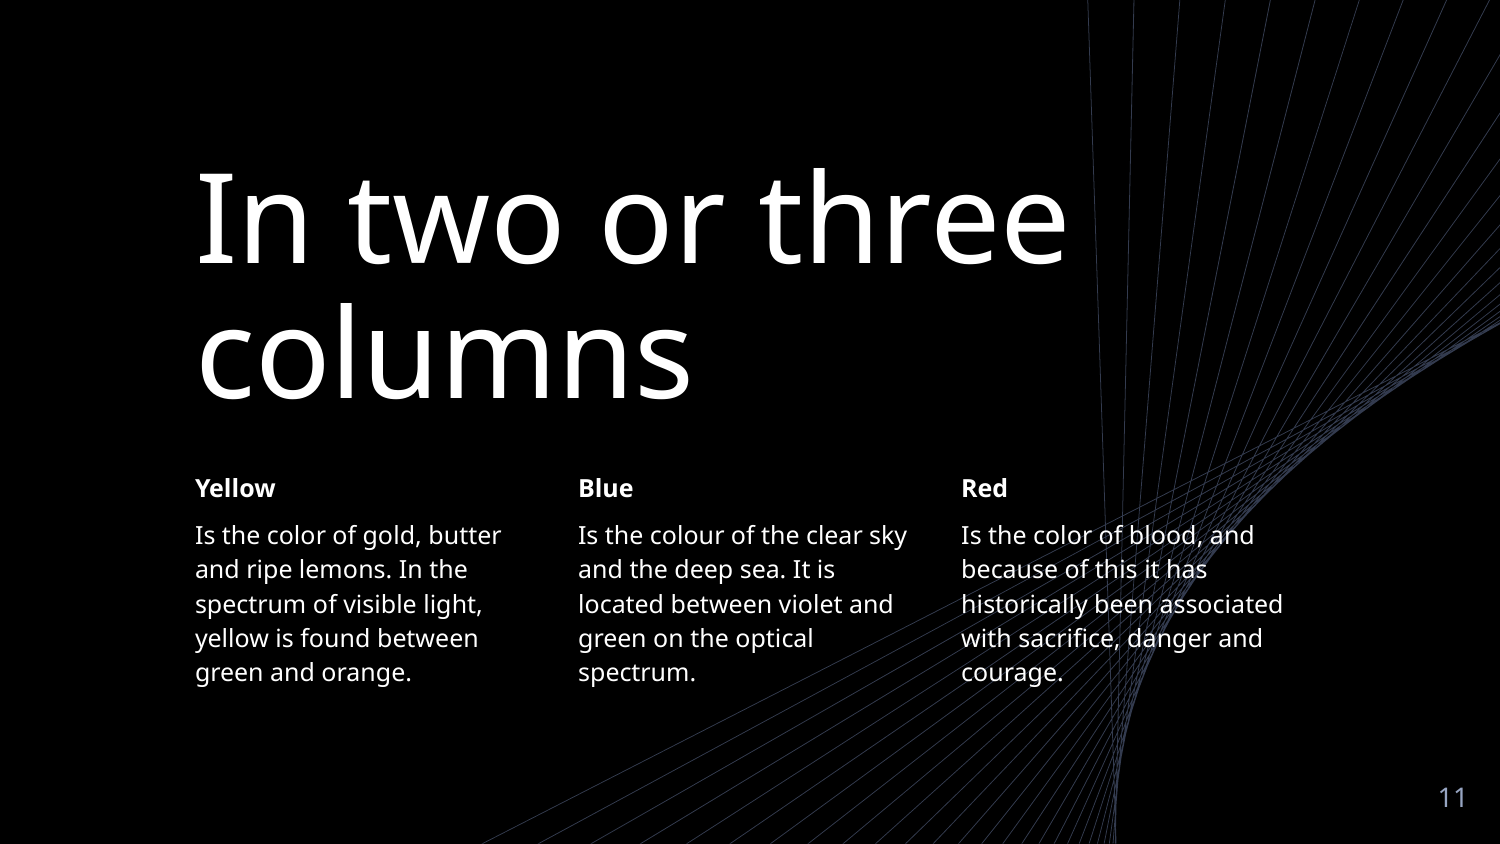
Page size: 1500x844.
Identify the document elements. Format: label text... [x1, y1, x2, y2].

list Yellow Is the color of gold, butter and ripe lemons. In the spectrum of visible light, yellow is found between green and orange. [195, 467, 529, 725]
title In two or three columns [195, 168, 1305, 426]
list Red Is the color of blood, and because of this it has historically been associated with sacrifice, danger and courage. [961, 467, 1295, 725]
list Blue Is the colour of the clear sky and the deep sea. It is located between violet and green on the optical spectrum. [578, 467, 912, 725]
slide_number 11 [1378, 766, 1469, 832]
